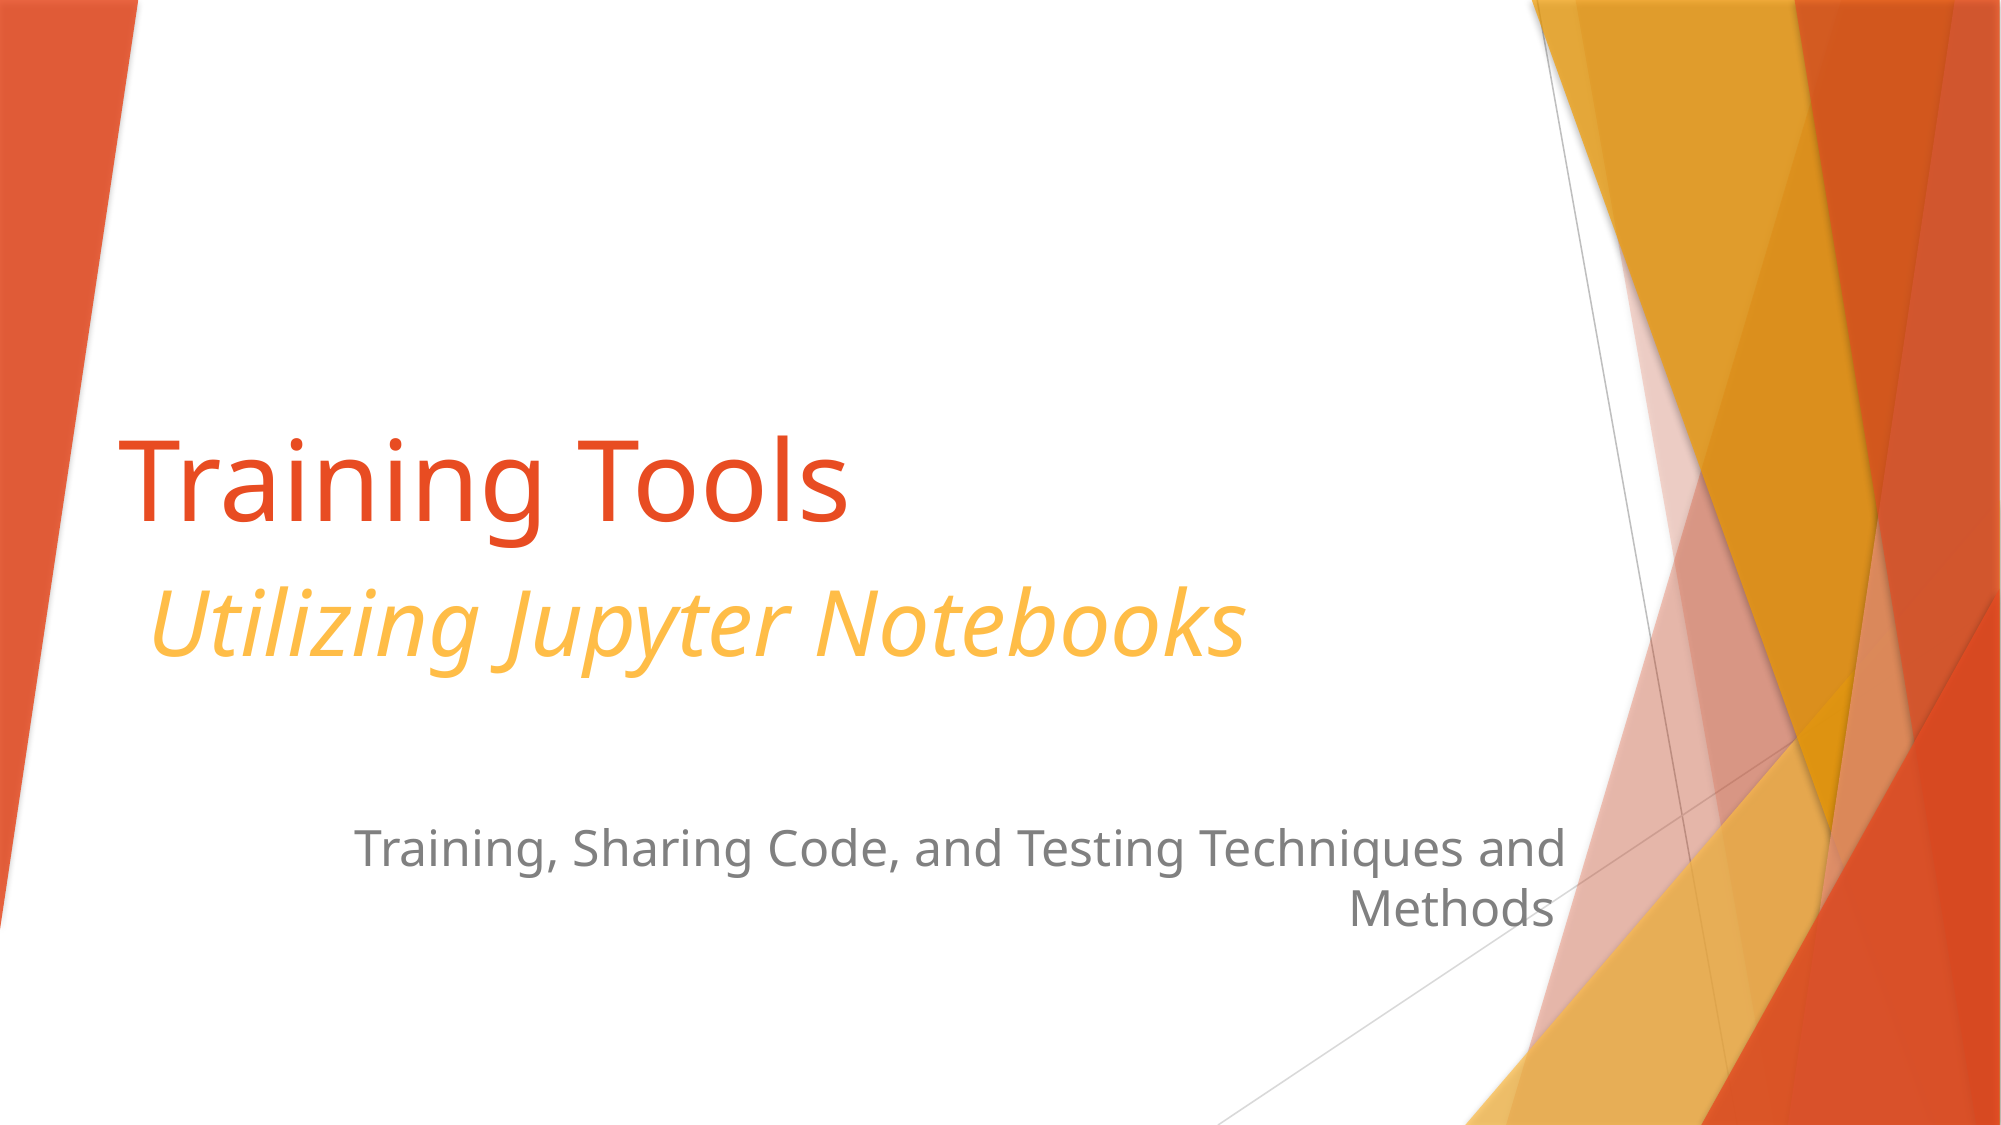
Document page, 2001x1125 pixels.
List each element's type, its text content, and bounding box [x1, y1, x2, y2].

subtitle Training, Sharing Code, and Testing Techniques and Methods [157, 809, 1584, 1002]
title Training Tools Utilizing Jupyter Notebooks [103, 416, 1575, 687]
